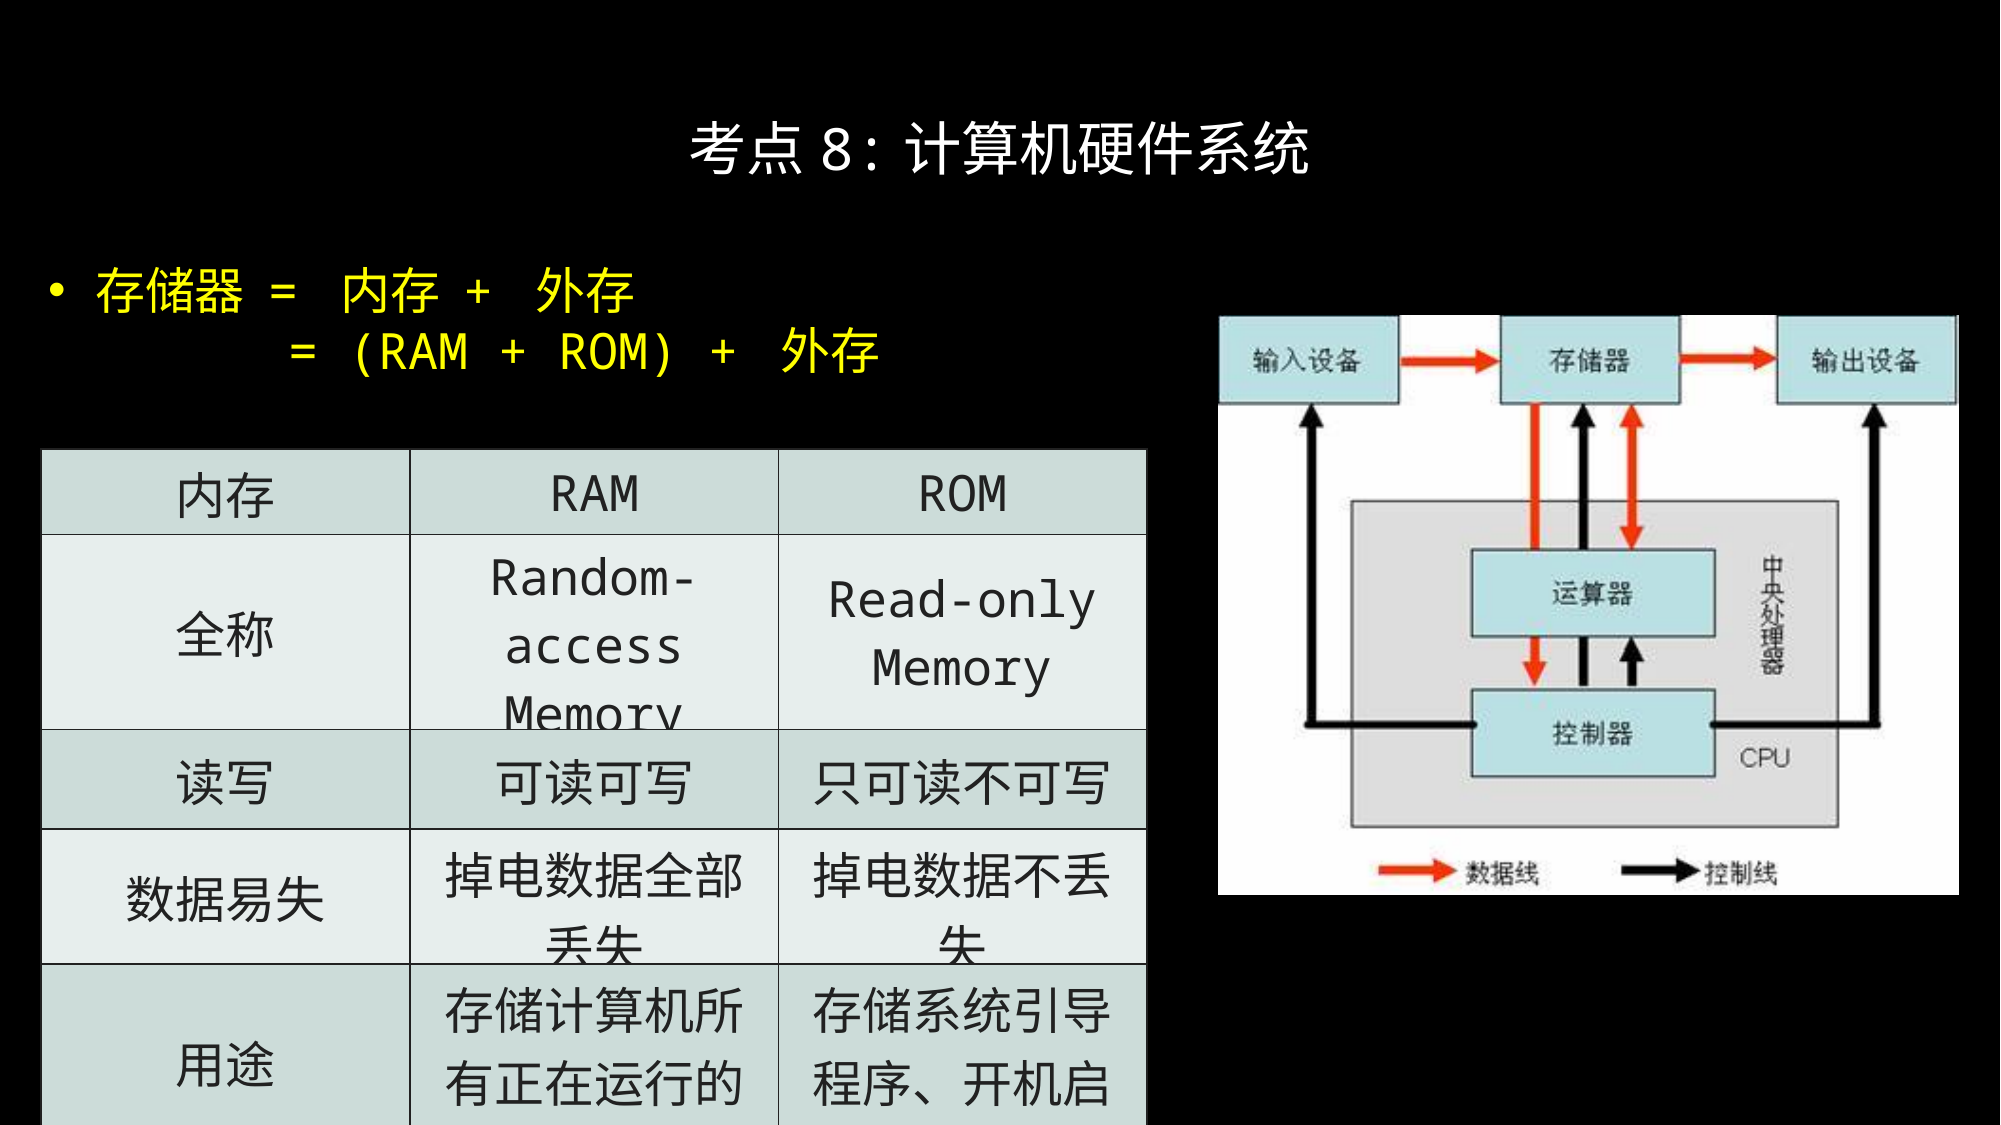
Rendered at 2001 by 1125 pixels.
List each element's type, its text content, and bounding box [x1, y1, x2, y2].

table_cell 全称 [42, 535, 409, 729]
table_cell 读写 [42, 730, 409, 828]
table_cell 掉电数据不丢失 [779, 830, 1146, 963]
text_box 存储器 = 内存 + 外存 = (RAM + ROM) + 外存 [33, 251, 914, 447]
table_cell Random-access Memory [411, 535, 778, 729]
table_cell 数据易失 [42, 830, 409, 963]
table_cell 可读可写 [411, 730, 778, 828]
table_cell 存储系统引导程序、开机启动程序等信息 [779, 965, 1146, 1125]
picture [1218, 315, 1960, 895]
table_cell 用途 [42, 965, 409, 1125]
table_cell 存储计算机所有正在运行的程序和数据 [411, 965, 778, 1125]
title 考点8:计算机硬件系统 [68, 97, 1932, 223]
table_cell 掉电数据全部丢失 [411, 830, 778, 963]
table_cell 只可读不可写 [779, 730, 1146, 828]
table_header RAM [411, 450, 778, 534]
table_header 内存 [42, 450, 409, 534]
table_header ROM [779, 450, 1146, 534]
table_cell Read-only Memory [779, 535, 1146, 729]
